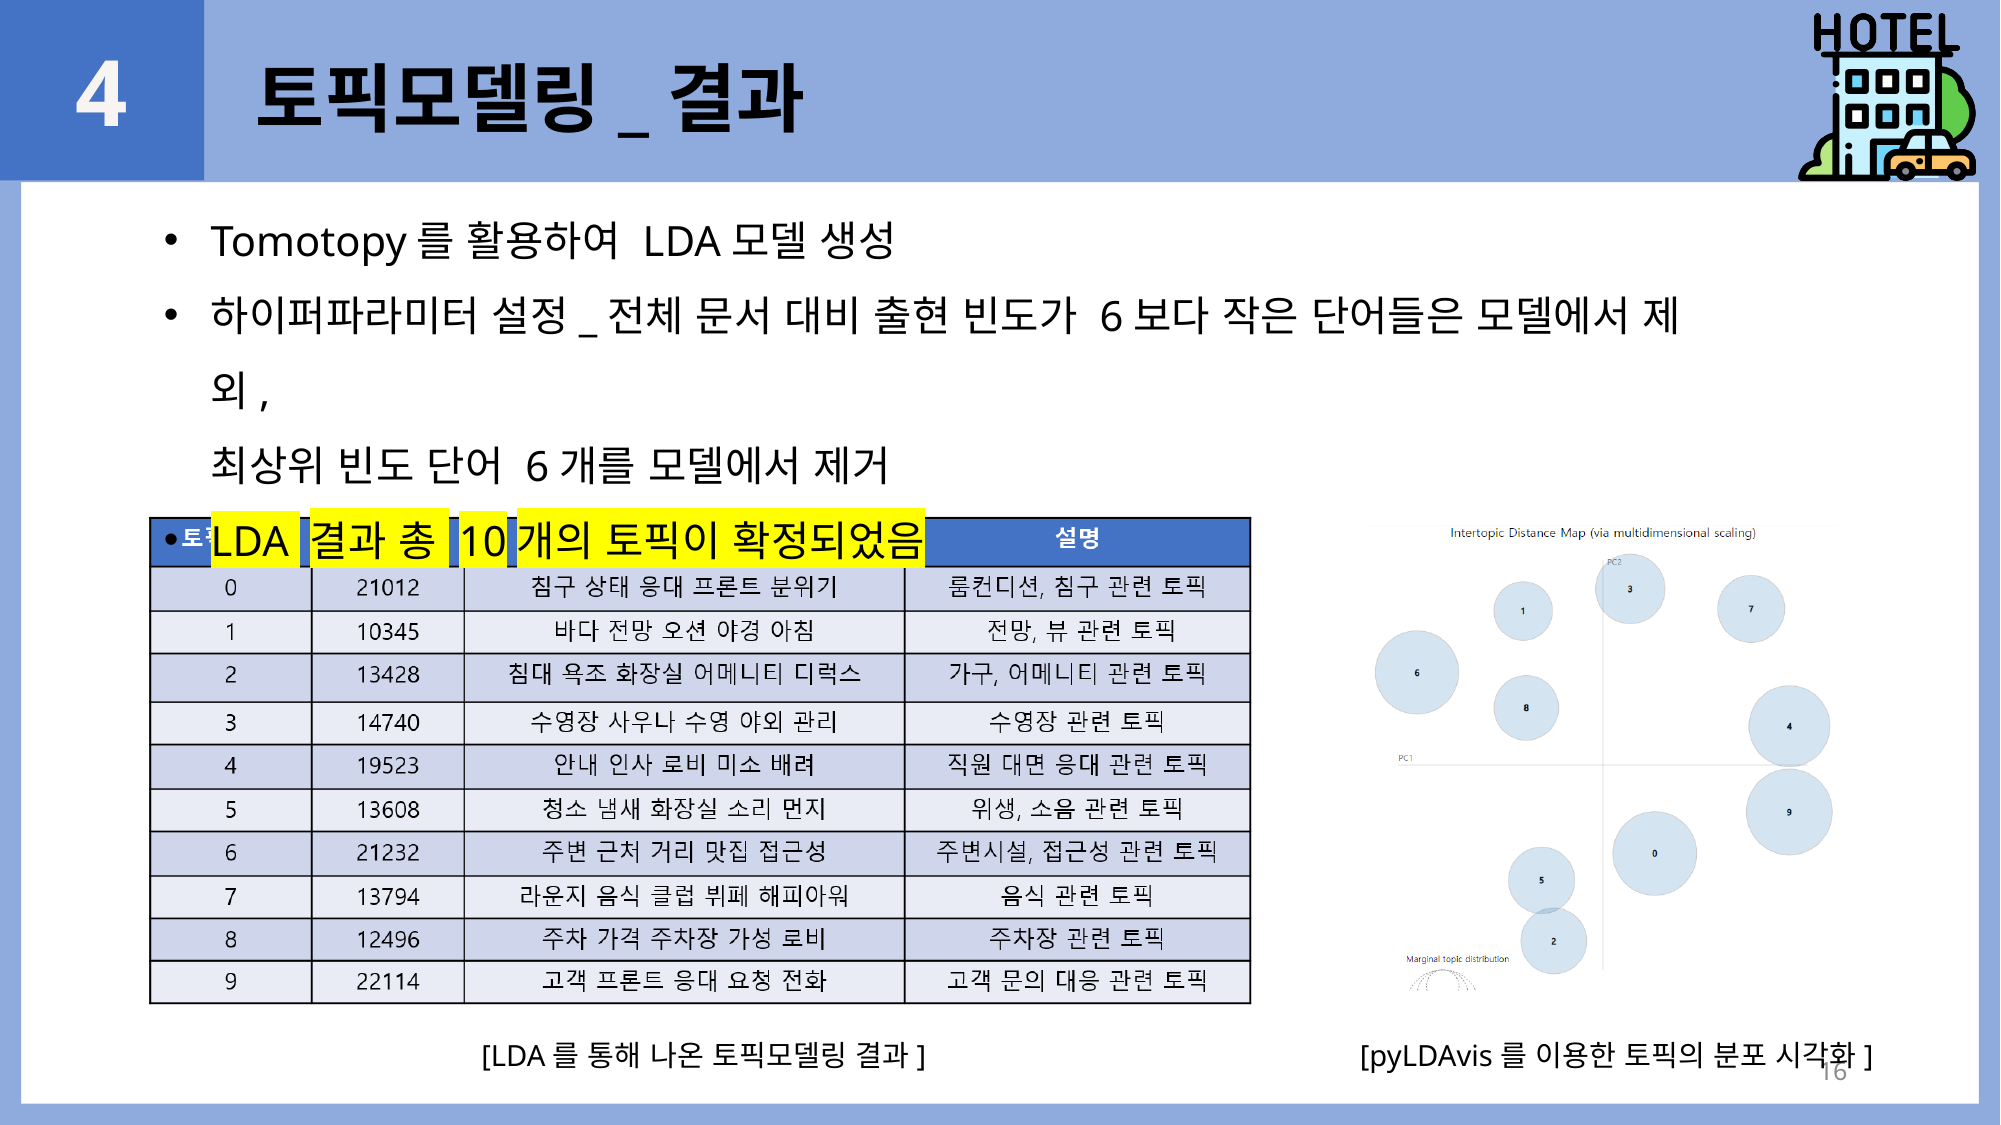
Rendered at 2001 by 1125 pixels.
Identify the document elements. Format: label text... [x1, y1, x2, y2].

text_box [LDA를 통해 나온 토픽모델링 결과] [460, 1030, 947, 1081]
picture [1346, 525, 1887, 991]
text_box 토픽모델링_결과 [240, 44, 1241, 149]
slide_number 16 [1412, 1042, 1863, 1103]
text_box [pyLDAvis를 이용한 토픽의 분포 시각화] [1334, 1030, 1900, 1081]
picture [148, 516, 1252, 1008]
picture [1798, 13, 1976, 181]
text_box [0, 0, 2000, 1125]
text_box Tomotopy를 활용하여 LDA모델 생성 하이퍼파라미터 설정_전체 문서 대비 출현 빈도가 6보다 작은 단어들은 모델에서 제외, 최상위 빈도 단어 6개를 모델에서 제거 LDA 결과 총 10개의 토픽이 확정되었음 [148, 181, 1745, 572]
text_box [205, 22, 1978, 183]
text_box 4 [0, 0, 205, 182]
